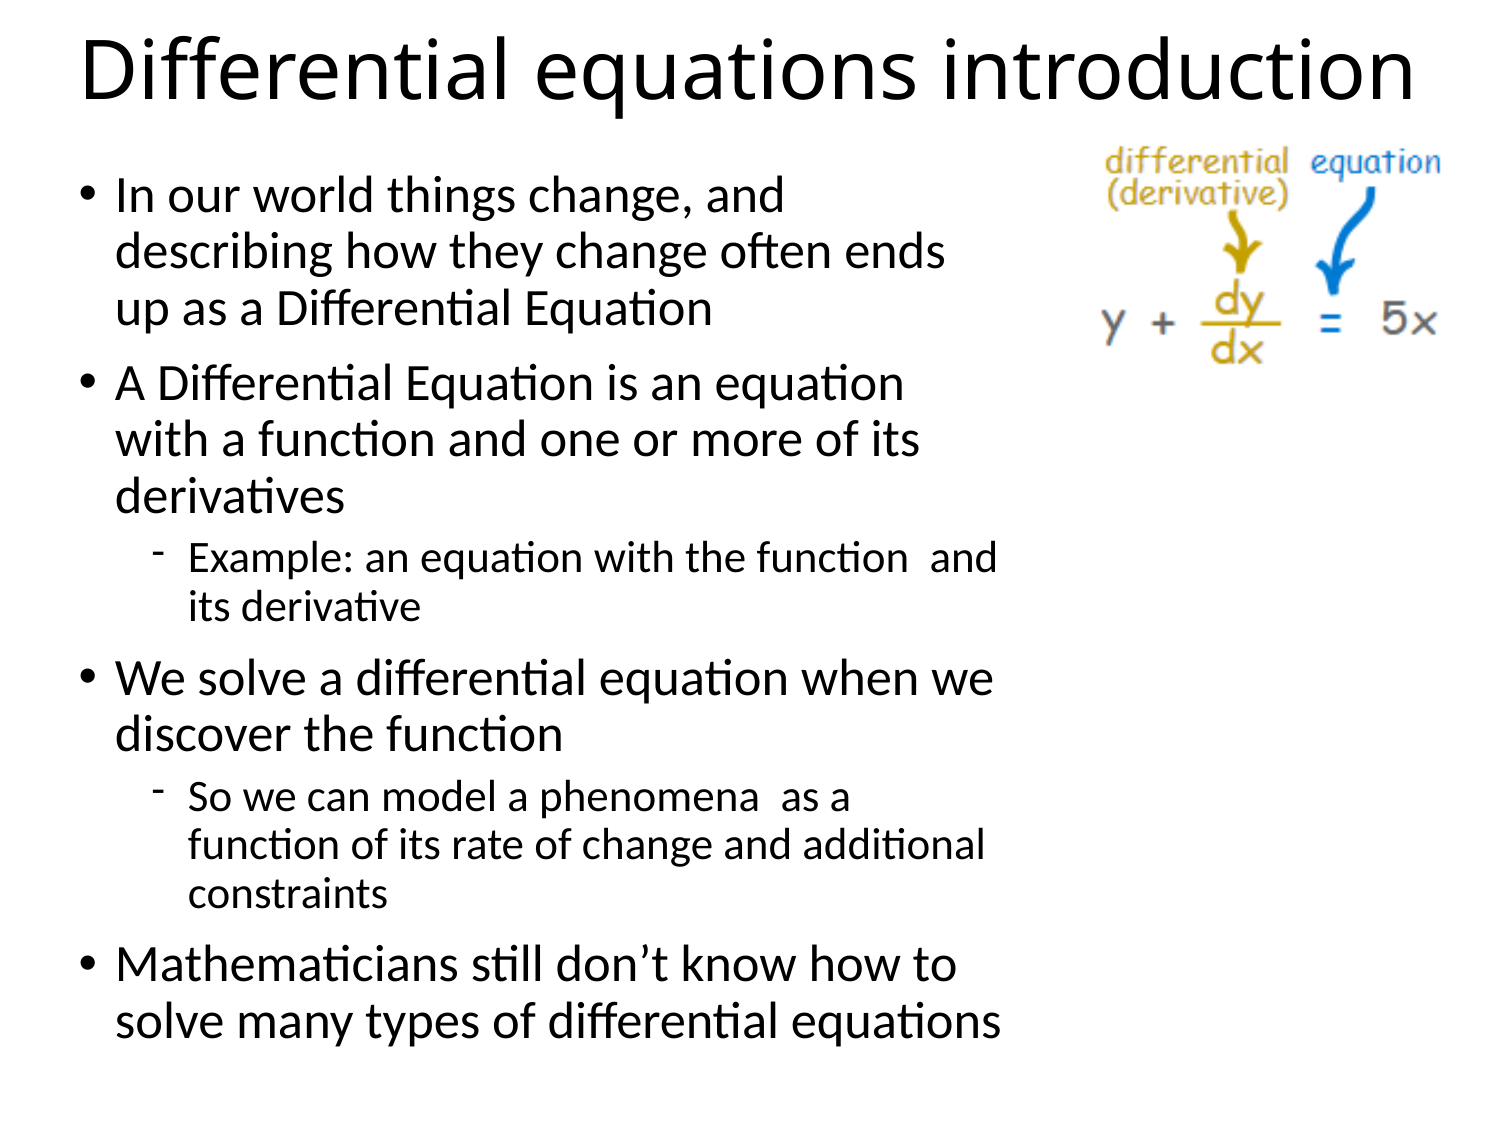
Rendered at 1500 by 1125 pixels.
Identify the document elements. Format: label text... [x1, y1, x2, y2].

picture [1080, 129, 1456, 380]
title Differential equations introduction [63, 16, 1438, 130]
